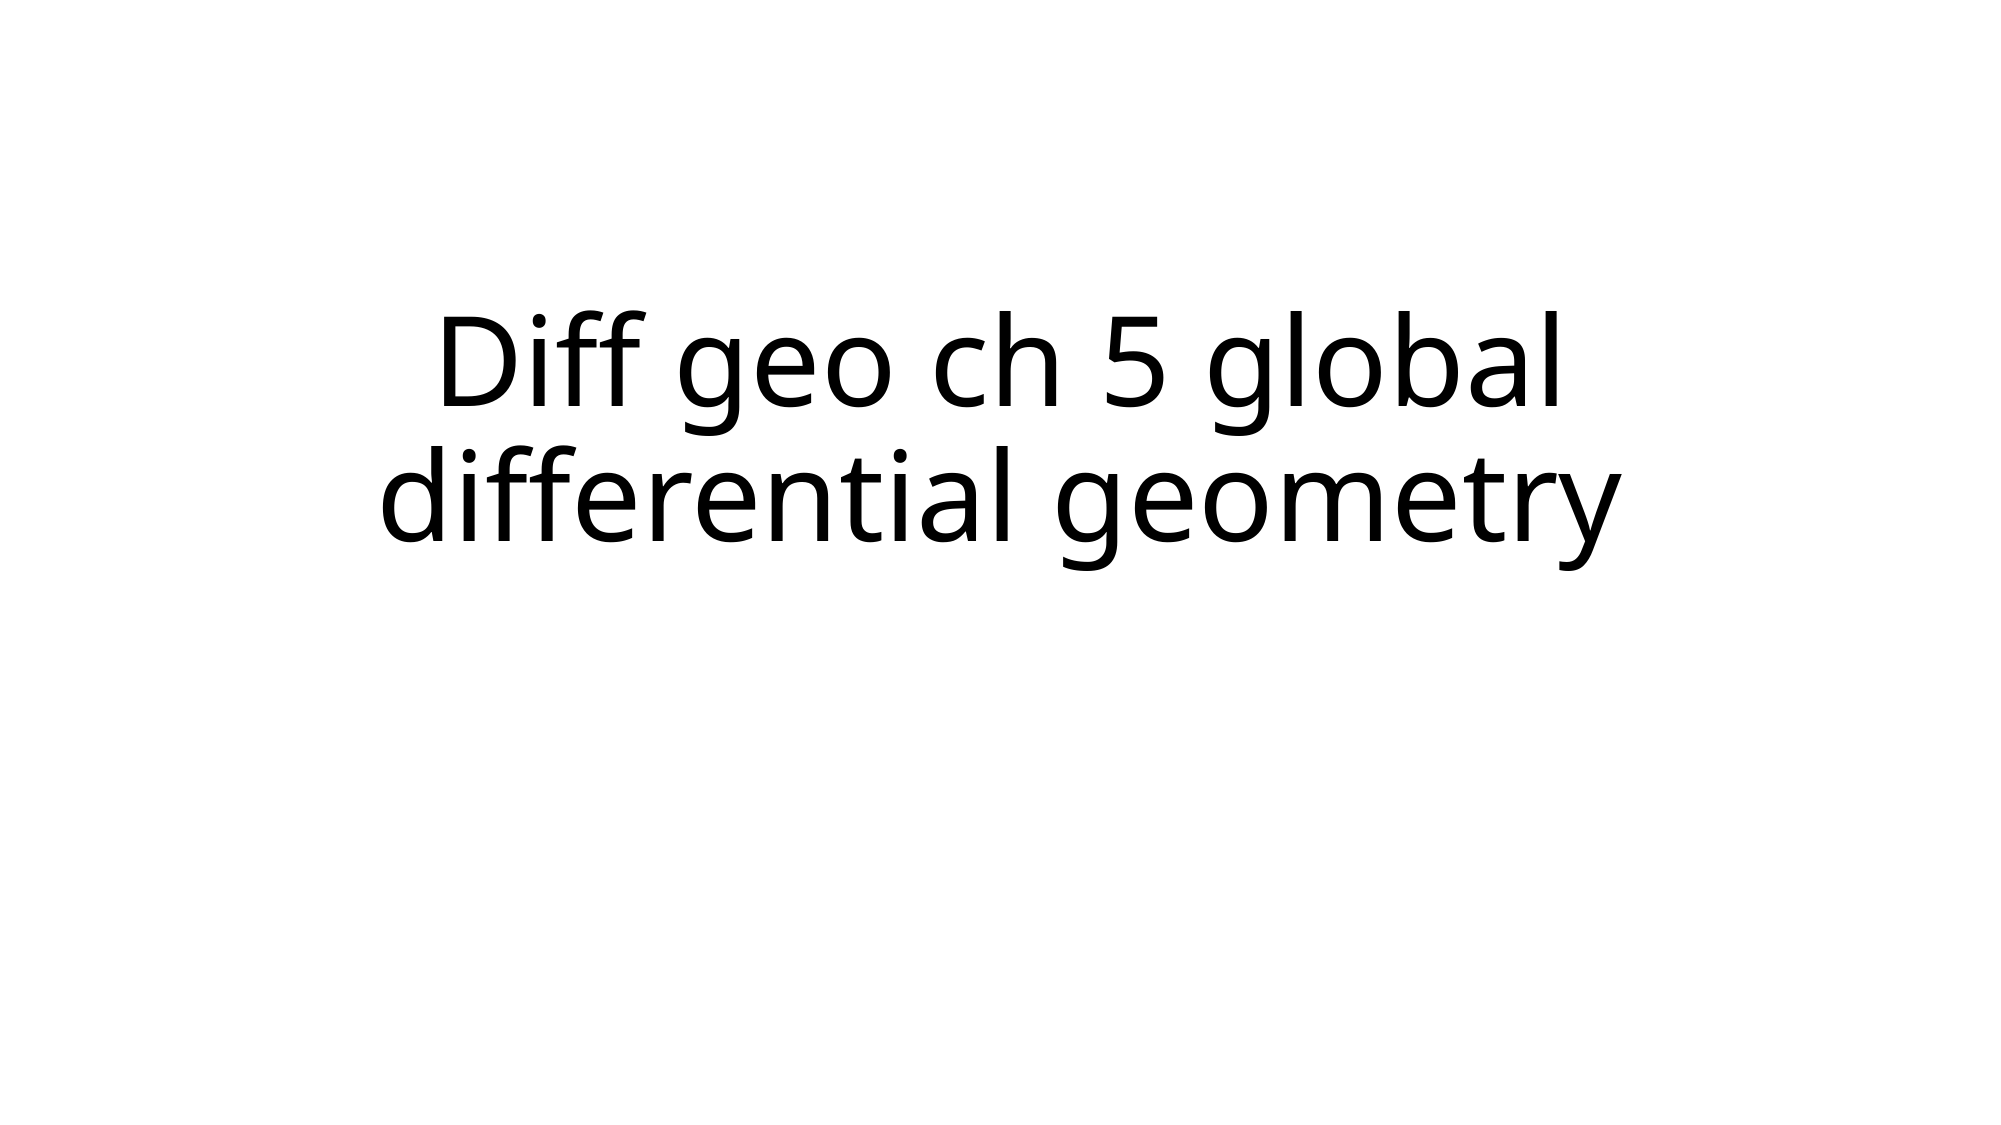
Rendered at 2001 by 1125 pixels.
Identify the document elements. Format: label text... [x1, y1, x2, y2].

title Diff geo ch 5 global differential geometry [249, 184, 1750, 576]
